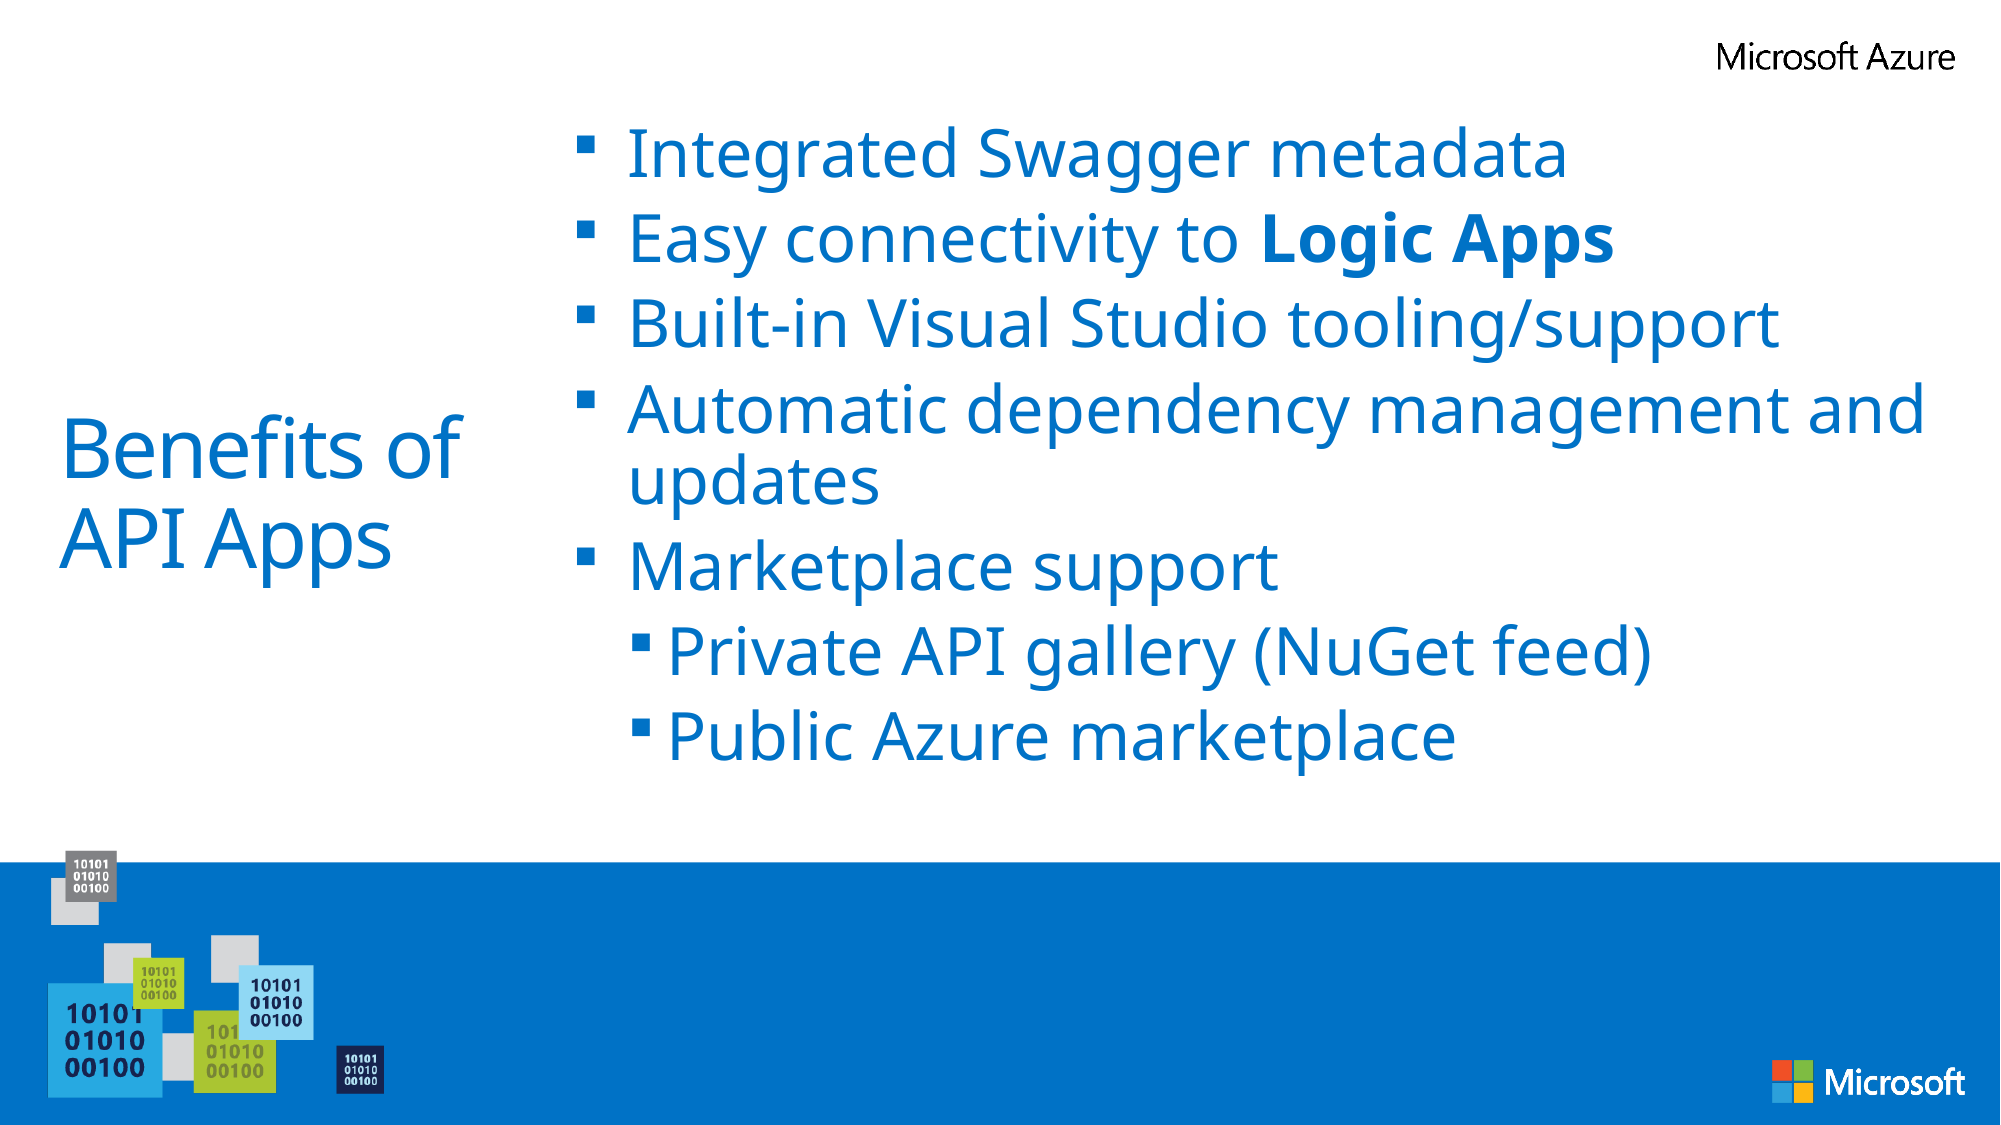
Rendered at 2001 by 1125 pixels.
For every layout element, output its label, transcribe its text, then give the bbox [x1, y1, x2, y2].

picture [1699, 24, 1973, 88]
picture [1772, 1060, 1965, 1103]
title Benefits of API Apps [45, 399, 513, 551]
list Integrated Swagger metadata Easy connectivity to Logic Apps Built-in Visual Studio tooling/support Automatic dependency management and updates Marketplace support Private API gallery (NuGet feed) Public Azure marketplace [557, 112, 1973, 838]
picture [17, 808, 463, 1125]
